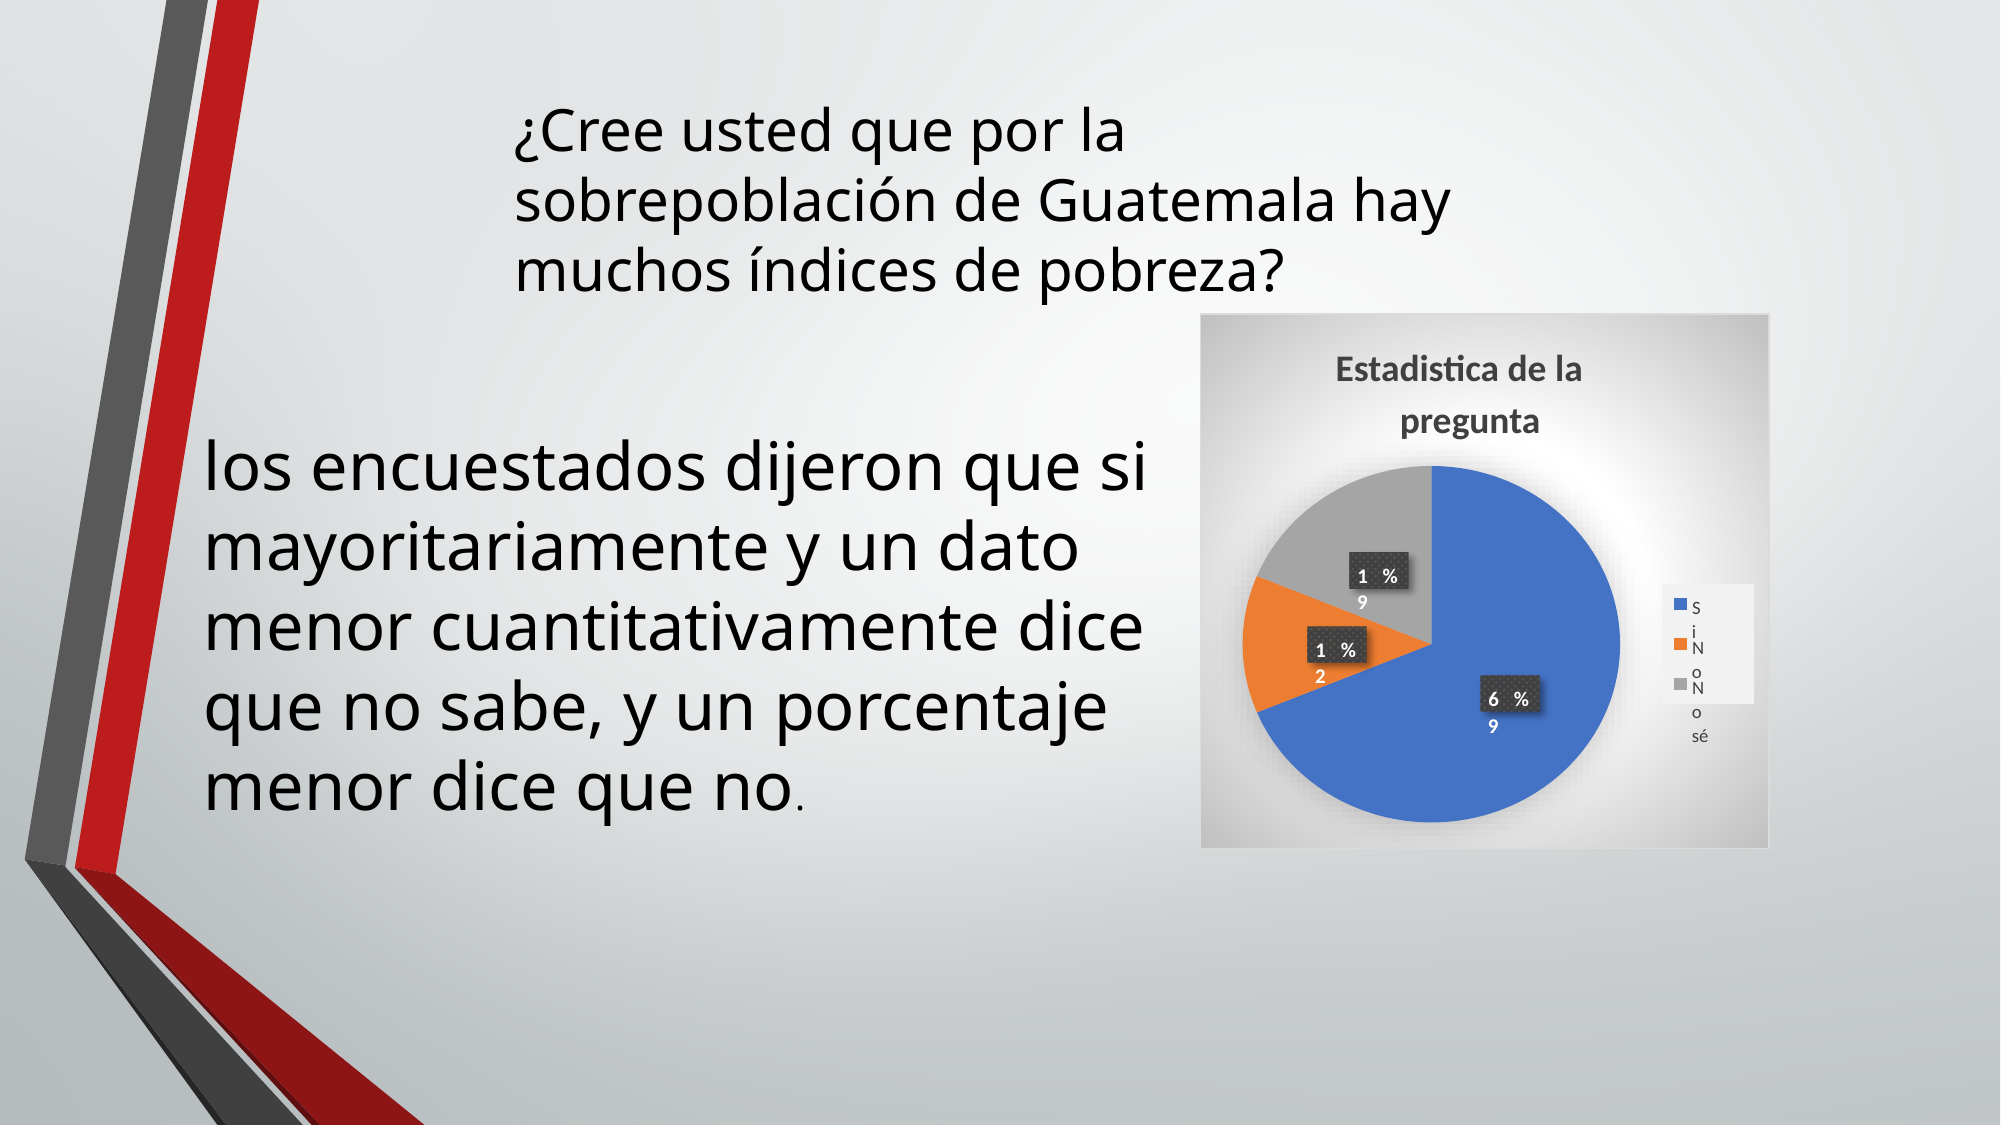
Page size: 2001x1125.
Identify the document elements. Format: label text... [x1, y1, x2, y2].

text_box ¿Cree usted que por la sobrepoblación de Guatemala hay muchos índices de pobreza? [500, 85, 1500, 311]
text_box los encuestados dijeron que si mayoritariamente y un dato menor cuantitativamente dice que no sabe, y un porcentaje menor dice que no. [189, 416, 1190, 831]
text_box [1199, 312, 1770, 849]
